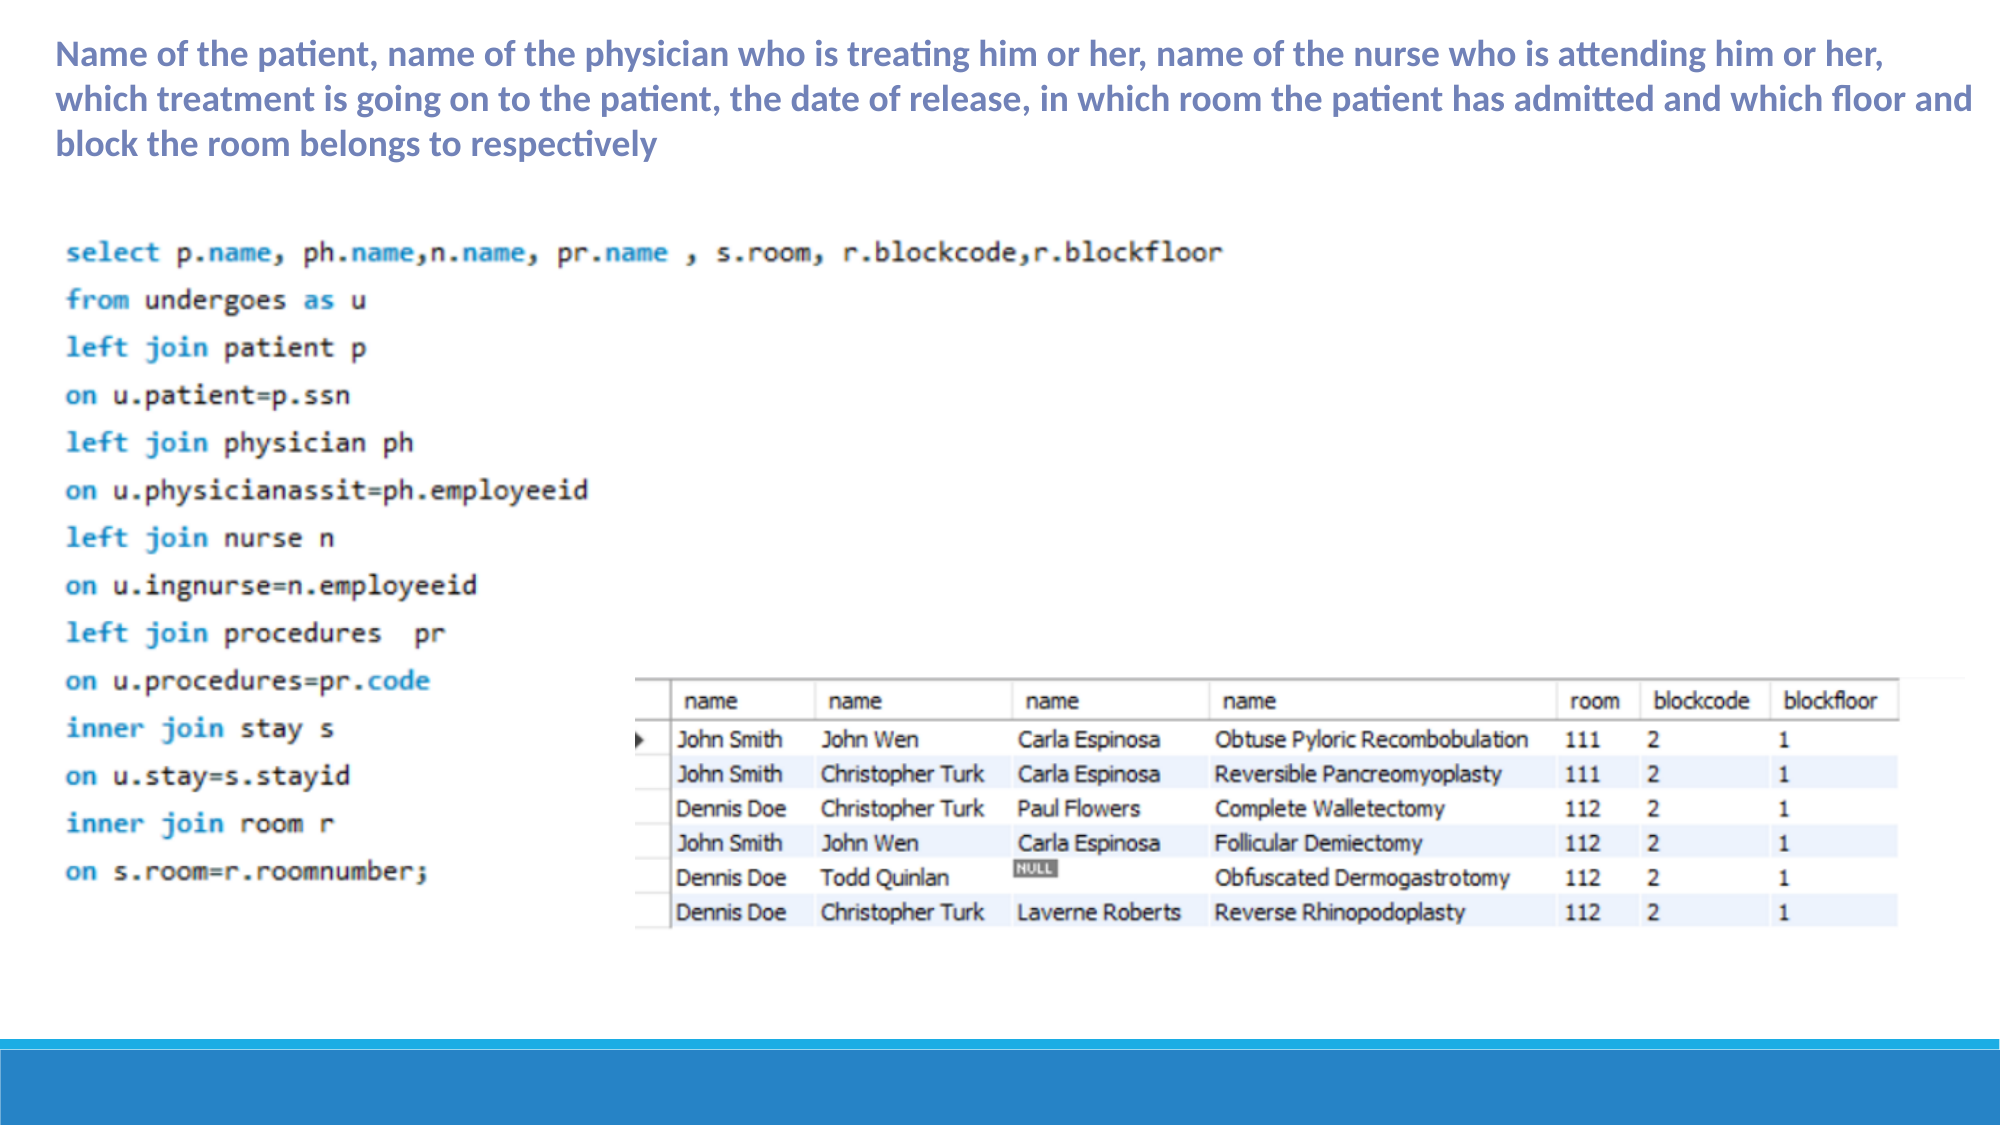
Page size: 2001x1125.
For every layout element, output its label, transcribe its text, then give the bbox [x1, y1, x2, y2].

text_box Name of the patient, name of the physician who is treating him or her, name of the nurse who is attending him or her, which treatment is going on to the patient, the date of release, in which room the patient has admitted and which floor and block the room belongs to respectively [40, 21, 2000, 171]
picture [64, 236, 1965, 1020]
